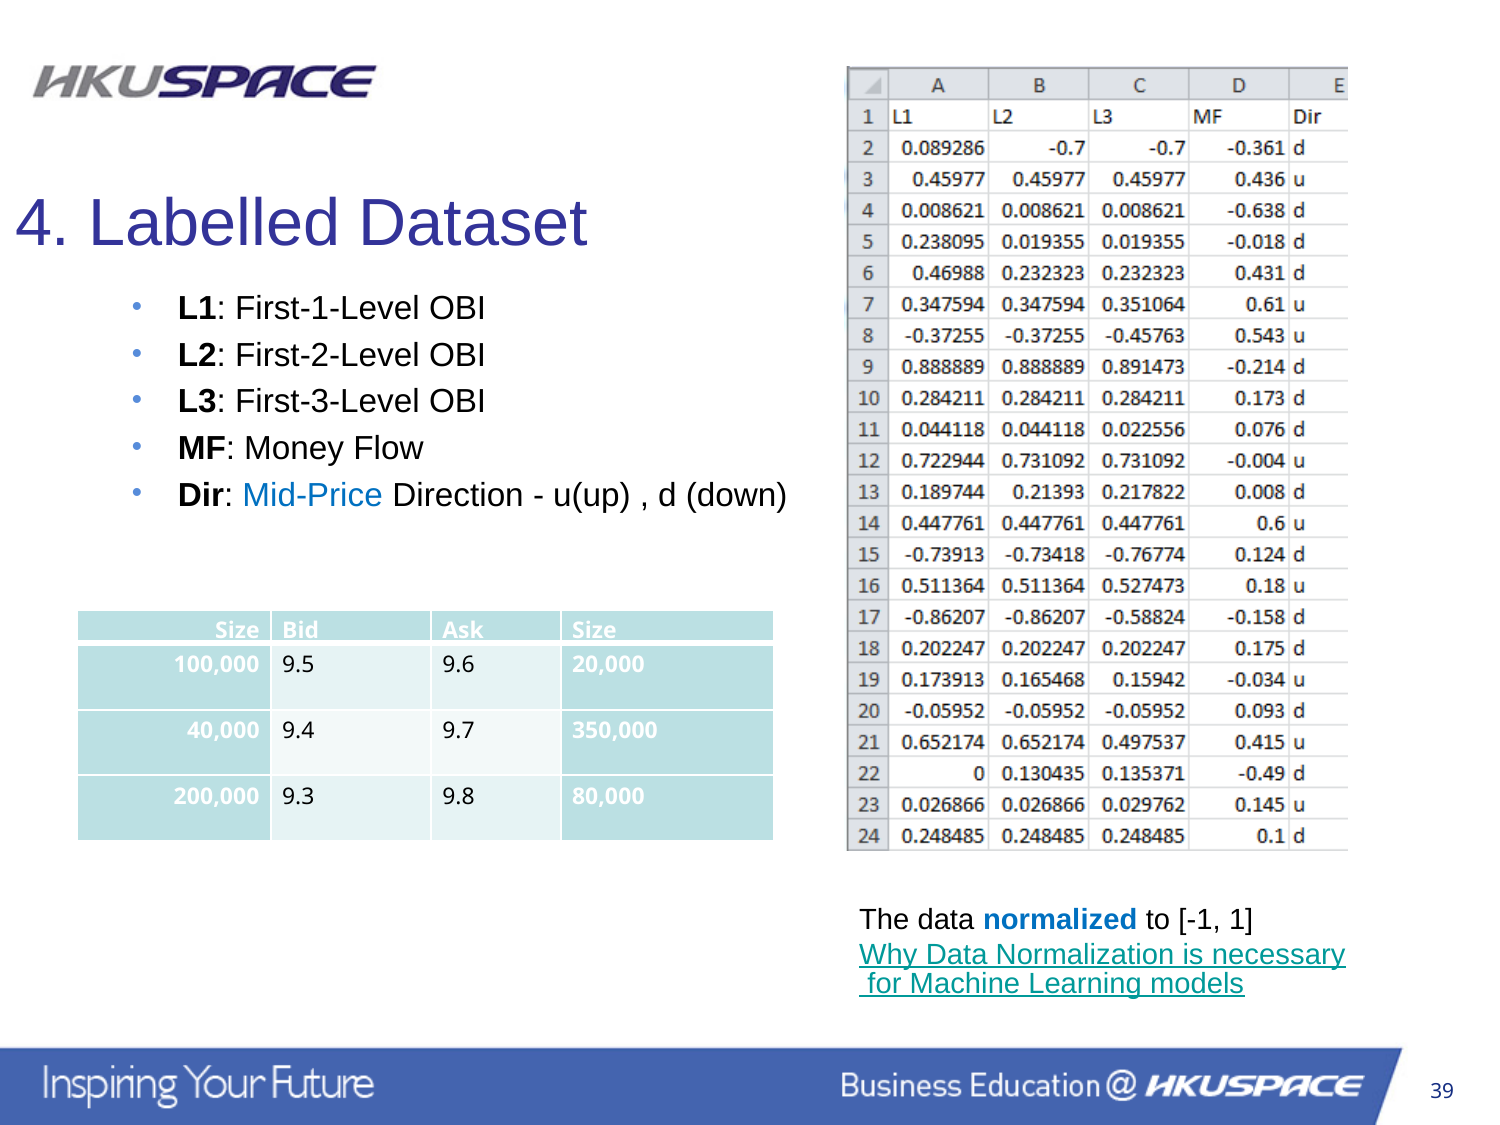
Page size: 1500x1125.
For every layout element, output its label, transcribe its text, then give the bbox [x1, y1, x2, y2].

table_cell 80,000 [562, 776, 773, 840]
table_cell 200,000 [78, 776, 270, 840]
table_cell 9.3 [272, 776, 430, 840]
title 4. Labelled Dataset [0, 101, 839, 266]
table_cell 9.8 [432, 776, 560, 840]
picture [0, 0, 1500, 1125]
table_header Size [562, 611, 773, 640]
table_cell 9.4 [272, 711, 430, 774]
text_box L1: First-1-Level OBI L2: First-2-Level OBI L3: First-3-Level OBI MF: Money Flow Dir: Mid-Price Direction - u(up) , d (down) [41, 278, 839, 681]
slide_number 39 [1415, 1070, 1499, 1125]
table_cell 20,000 [562, 646, 773, 709]
table_cell 9.5 [272, 646, 430, 709]
table_cell 350,000 [562, 711, 773, 774]
table_cell 9.6 [432, 646, 560, 709]
text_box The data normalized to [-1, 1] Why Data Normalization is necessary for Machine Learning models [844, 893, 1365, 978]
table_header Bid [272, 611, 430, 640]
table_cell 9.7 [432, 711, 560, 774]
table_header Ask [432, 611, 560, 640]
table_header Size [78, 611, 270, 640]
table_cell 40,000 [78, 711, 270, 774]
table_cell 100,000 [78, 646, 270, 709]
